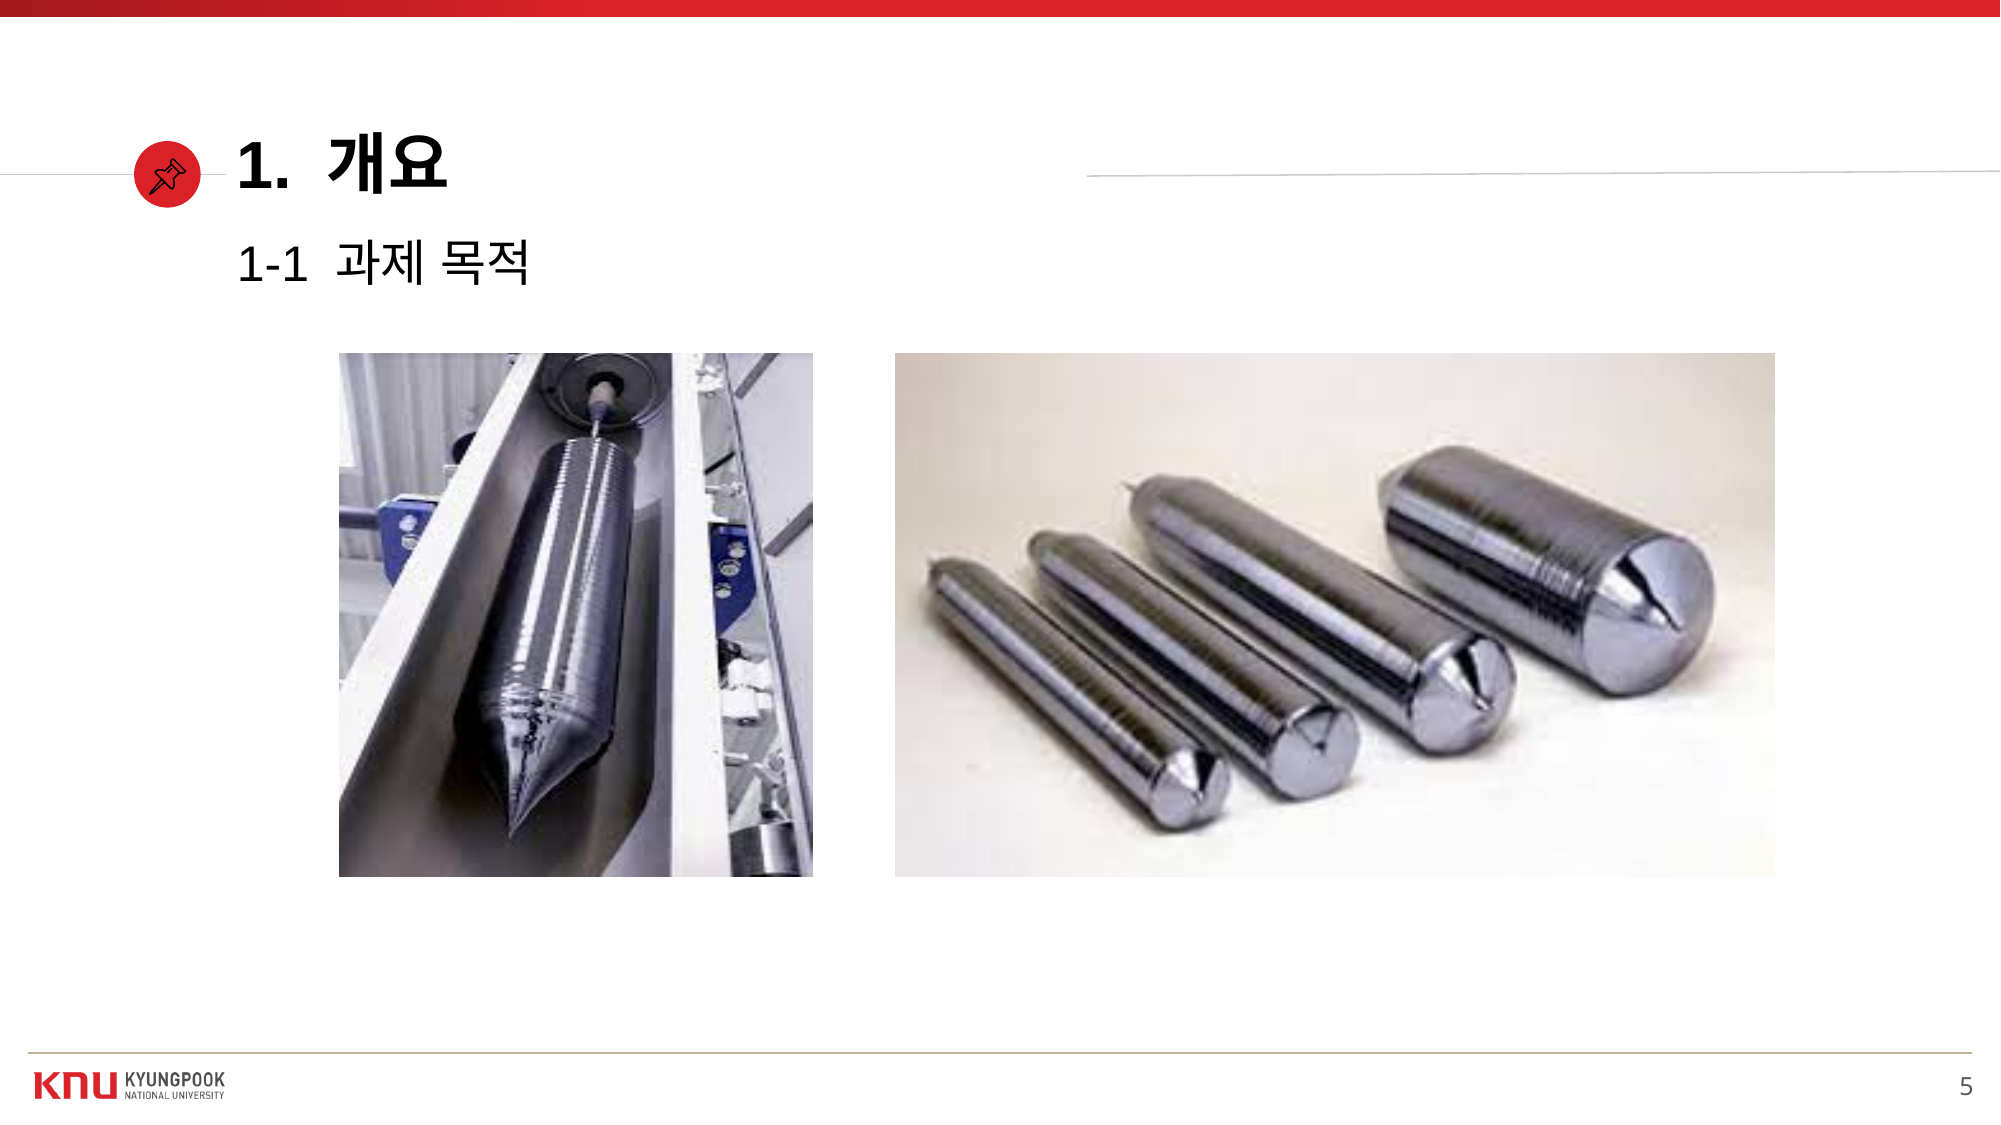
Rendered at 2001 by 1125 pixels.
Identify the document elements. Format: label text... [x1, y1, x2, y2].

text_box 5 [1748, 1063, 1989, 1109]
picture [339, 353, 813, 877]
text_box [187, 182, 200, 202]
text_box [1086, 170, 2000, 177]
text_box [134, 141, 201, 173]
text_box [149, 158, 186, 195]
picture [33, 1072, 225, 1099]
text_box [152, 204, 183, 208]
text_box 1. 개요 1-1 과제 목적 [221, 128, 858, 285]
picture [895, 353, 1775, 877]
text_box [135, 182, 145, 199]
